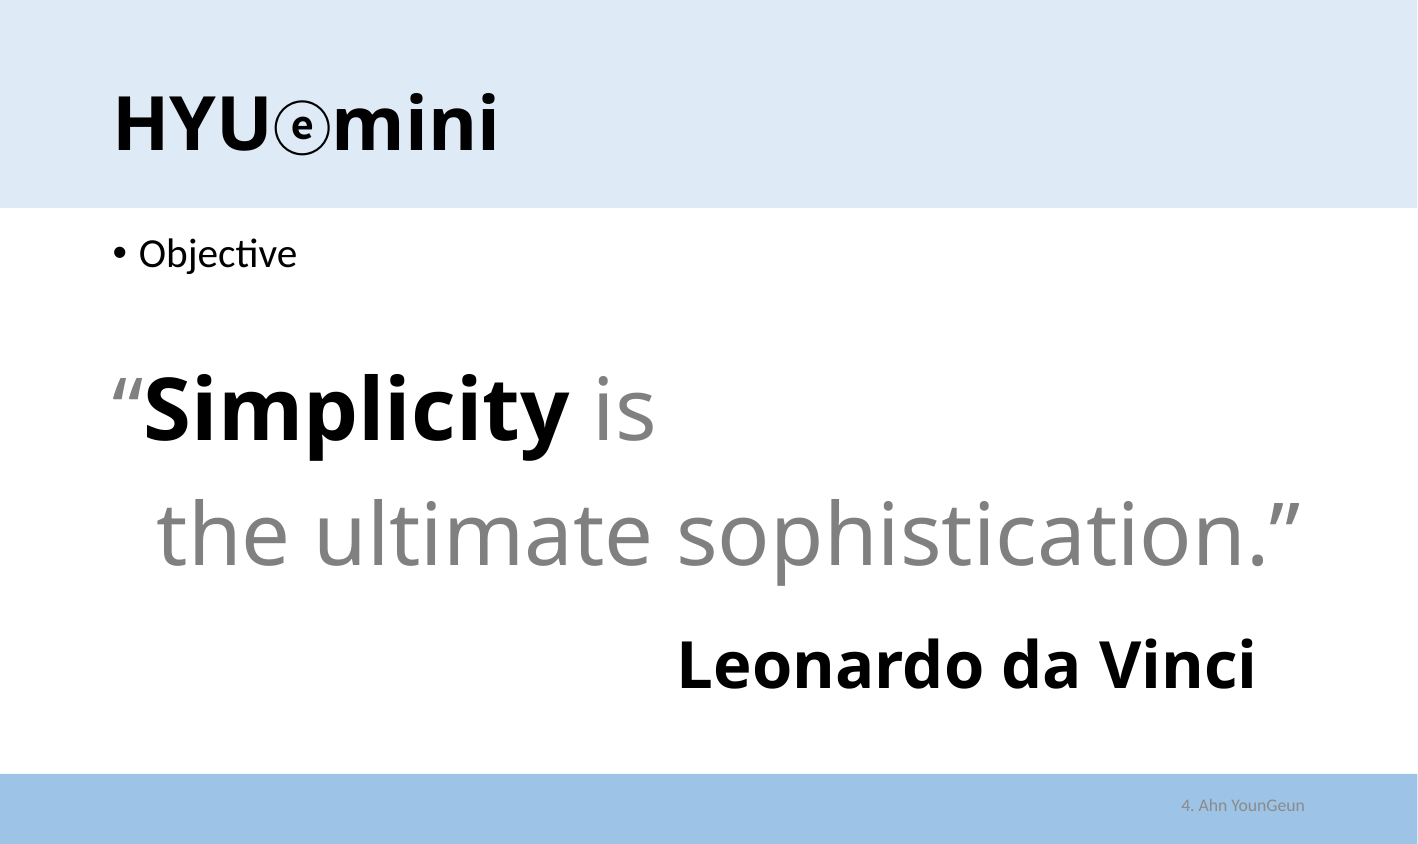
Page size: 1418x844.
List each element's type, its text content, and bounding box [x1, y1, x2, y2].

list Objective [97, 224, 419, 309]
text_box “Simplicity is the ultimate sophistication.” Leonardo da Vinci [97, 325, 1345, 781]
title HYUⓔmini [97, 44, 1320, 208]
slide_number 4. Ahn YounGeun [1001, 782, 1320, 827]
